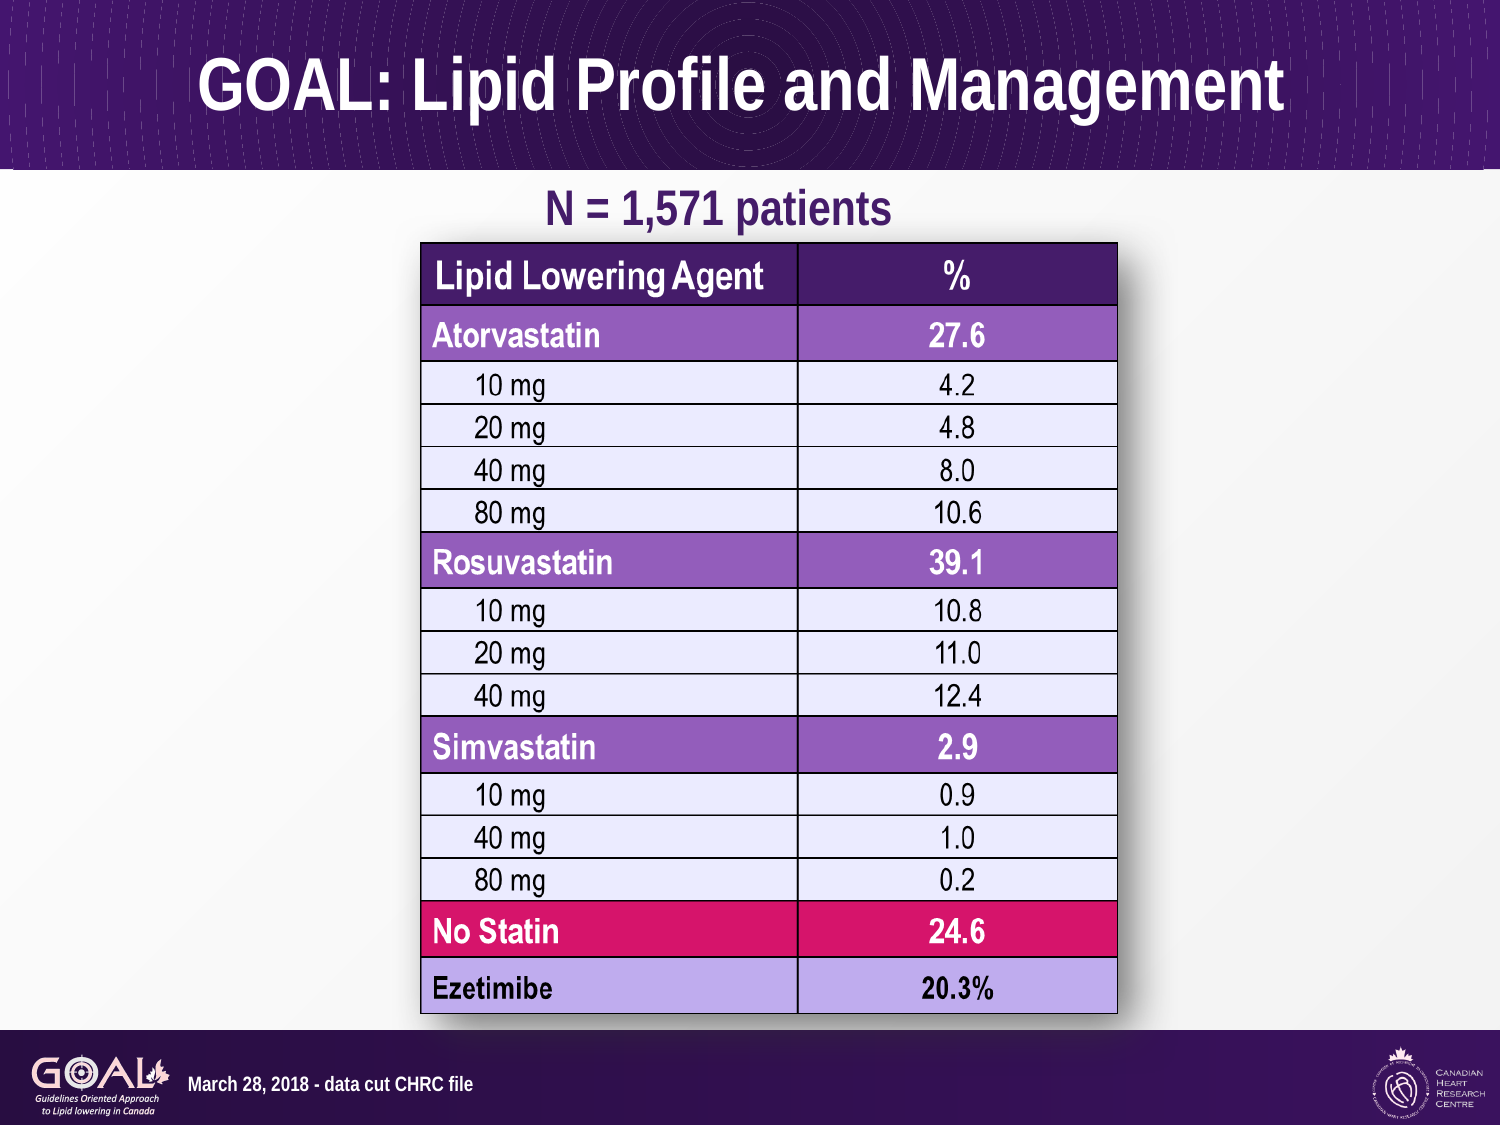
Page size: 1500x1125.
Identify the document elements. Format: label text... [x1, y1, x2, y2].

text_box March 28, 2018 - data cut CHRC file [178, 1063, 639, 1103]
picture [419, 237, 1120, 1024]
text_box GOAL: Lipid Profile and Management [57, 28, 1443, 133]
picture [25, 1045, 174, 1118]
text_box [174, 1029, 1500, 1125]
text_box [0, 1029, 429, 1125]
picture [1369, 1045, 1487, 1121]
text_box [0, 0, 1500, 171]
text_box N = 1,571 patients [207, 169, 1230, 242]
